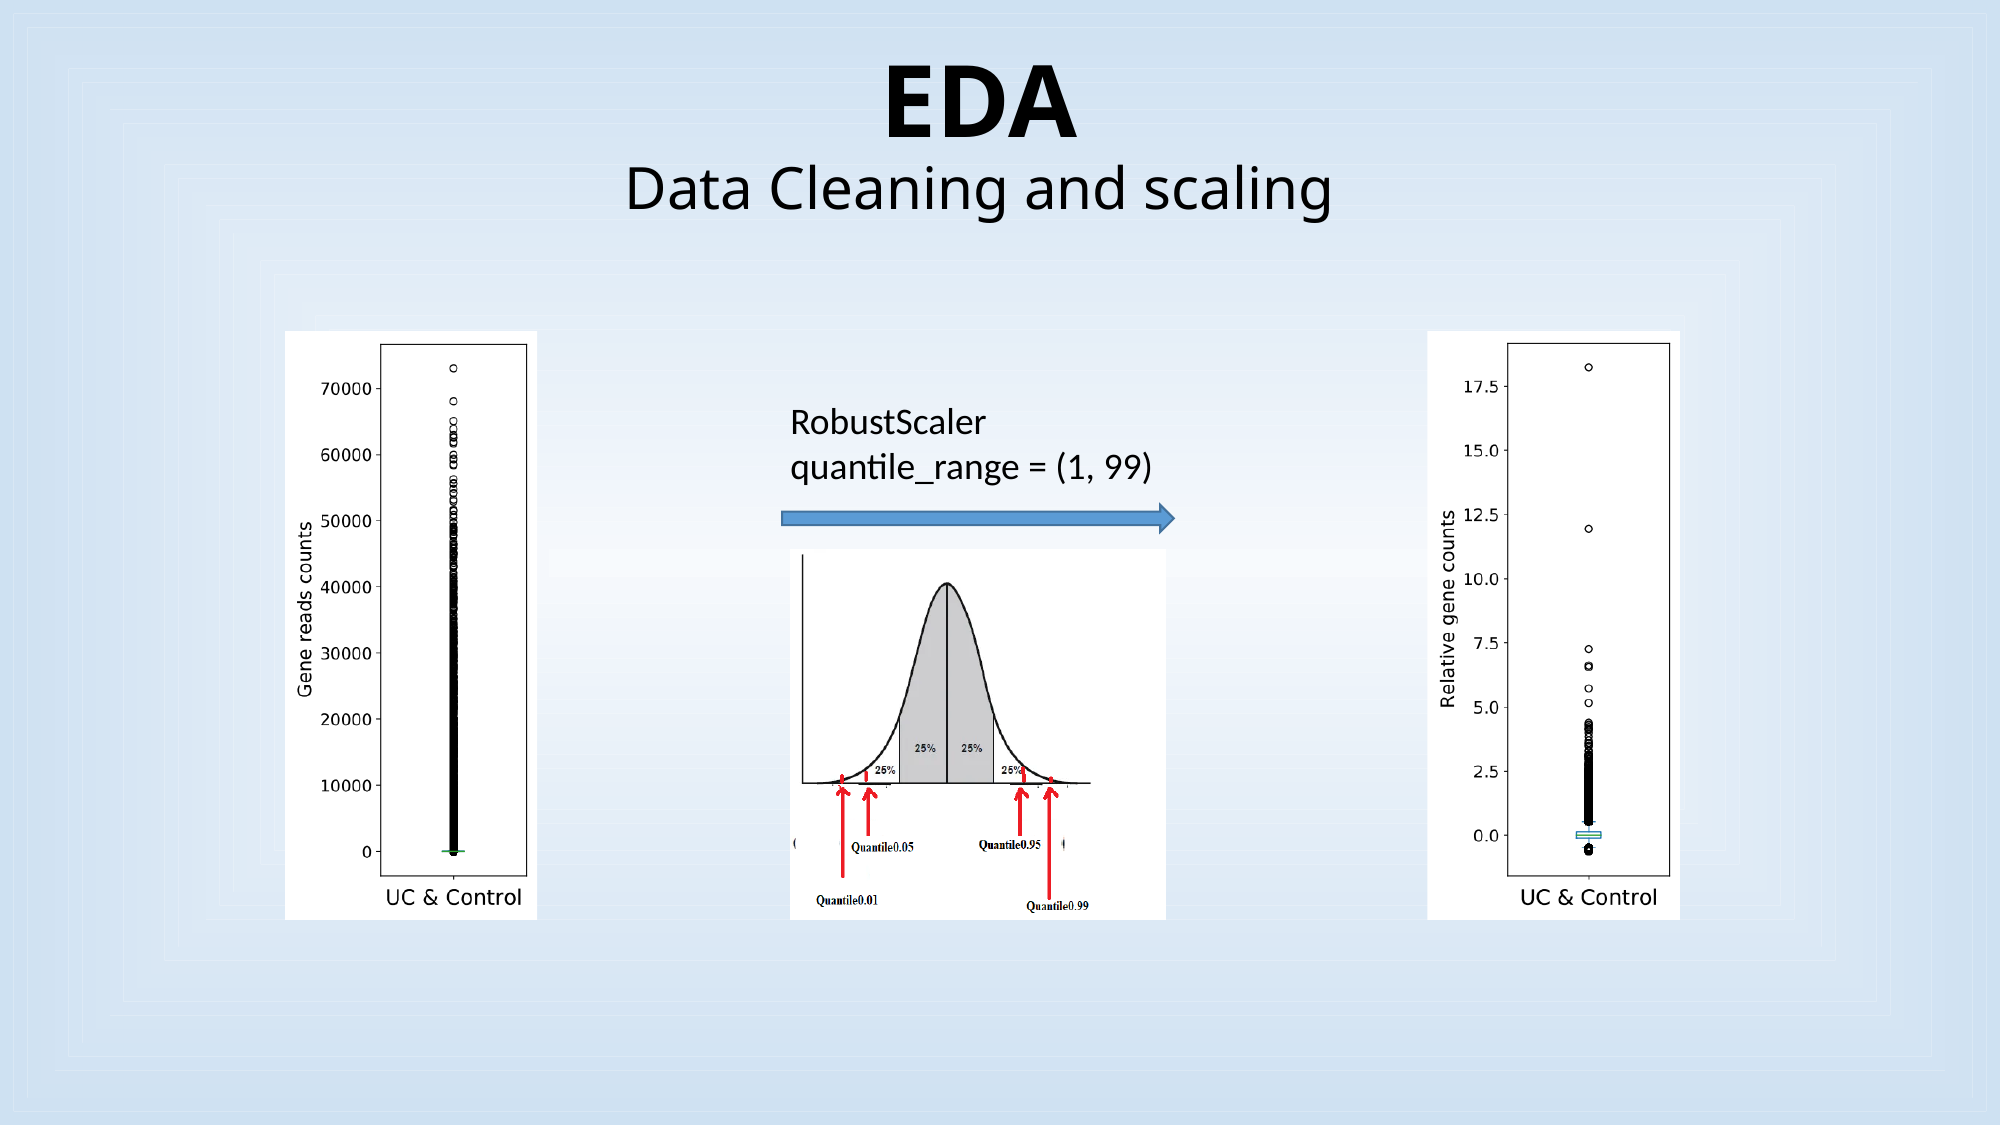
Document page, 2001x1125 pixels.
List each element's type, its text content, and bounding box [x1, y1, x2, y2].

text_box RobustScaler quantile_range = (1, 99) [775, 389, 1172, 495]
text_box [781, 502, 1176, 535]
picture [1427, 330, 1680, 920]
picture [790, 549, 1166, 920]
title EDA Data Cleaning and scaling [116, 28, 1842, 246]
picture [285, 331, 538, 920]
